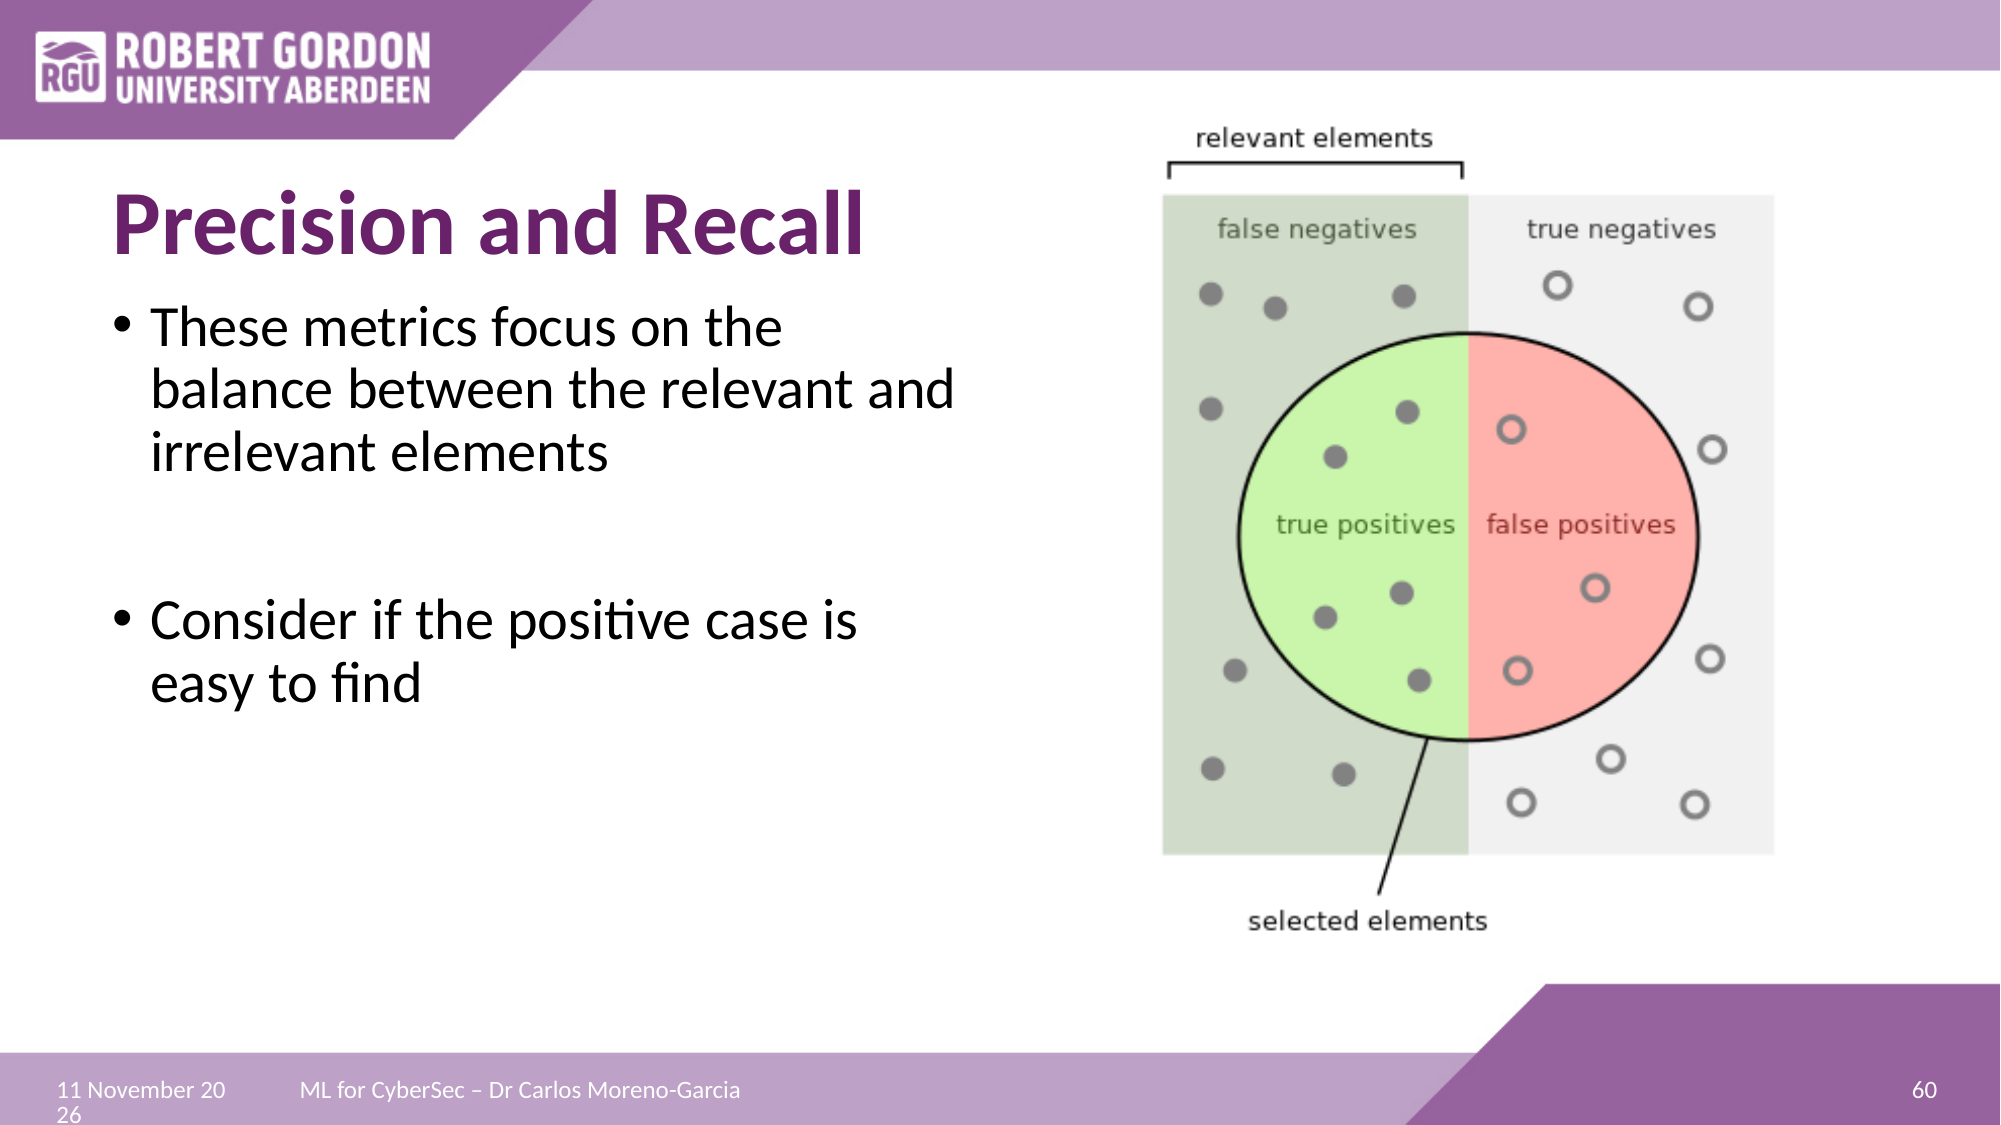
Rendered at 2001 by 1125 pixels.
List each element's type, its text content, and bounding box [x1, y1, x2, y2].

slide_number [41, 1058, 250, 1119]
picture [0, 0, 2000, 1125]
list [1115, 99, 1823, 957]
title Precision and Recall [97, 168, 1115, 293]
slide_number 60 [1731, 1058, 1953, 1119]
footer ML for CyberSec – Dr Carlos Moreno-Garcia [284, 1058, 1463, 1119]
text_box These metrics focus on the balance between the relevant and irrelevant elements Consider if the positive case is easy to find [97, 288, 973, 954]
